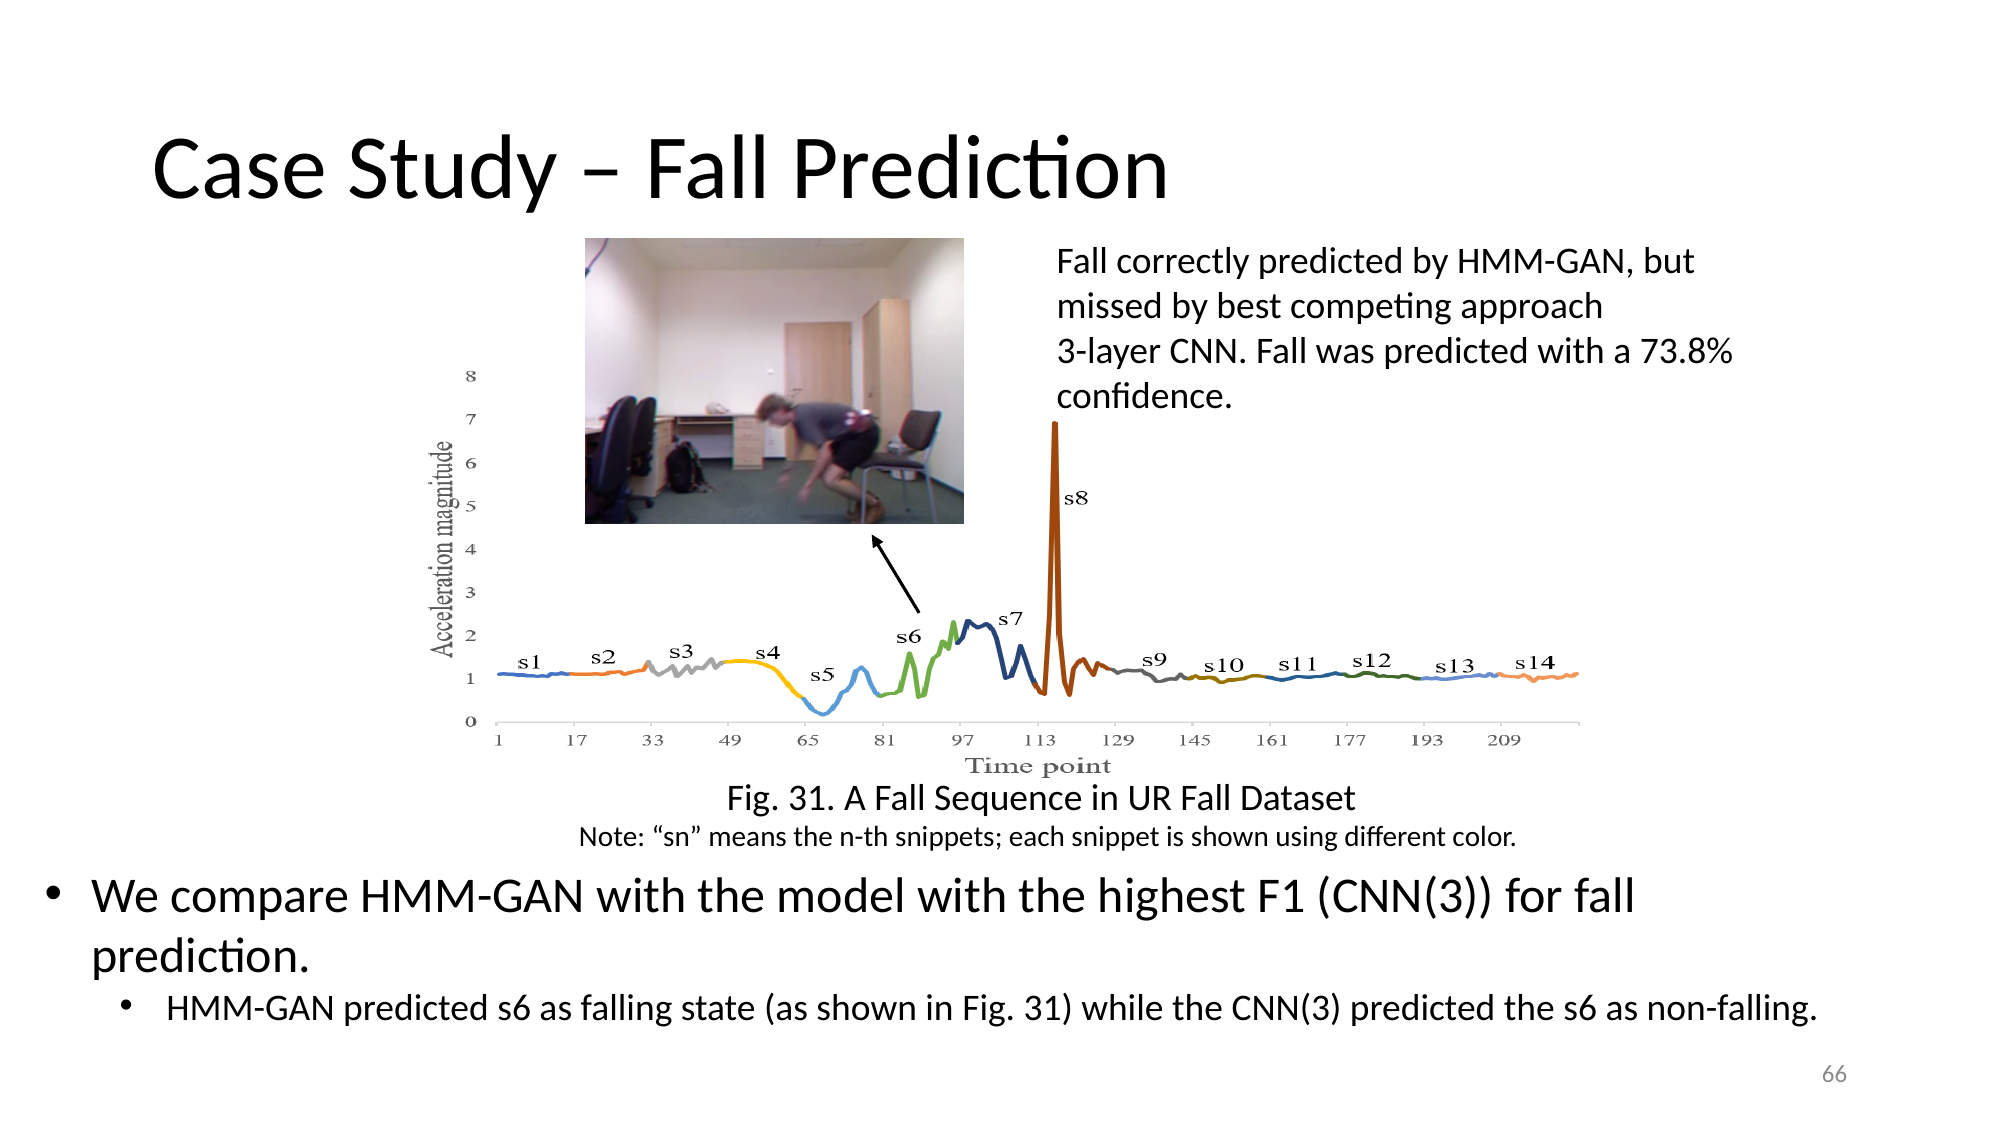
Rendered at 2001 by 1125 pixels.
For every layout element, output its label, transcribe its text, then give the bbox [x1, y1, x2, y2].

text_box Fig. 31. A Fall Sequence in UR Fall Dataset [711, 780, 1372, 826]
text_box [871, 534, 920, 613]
title Case Study – Fall Prediction [137, 59, 1863, 278]
text_box We compare HMM-GAN with the model with the highest F1 (CNN(3)) for fall prediction. HMM-GAN predicted s6 as falling state (as shown in Fig. 31) while the CNN(3) predicted the s6 as non-falling. [29, 855, 1863, 1125]
text_box Note: “sn” means the n-th snippets; each snippet is shown using different color. [564, 810, 1534, 855]
picture [407, 238, 1619, 780]
text_box Fall correctly predicted by HMM-GAN, but missed by best competing approach 3-layer CNN. Fall was predicted with a 73.8% confidence. [1041, 229, 1797, 424]
